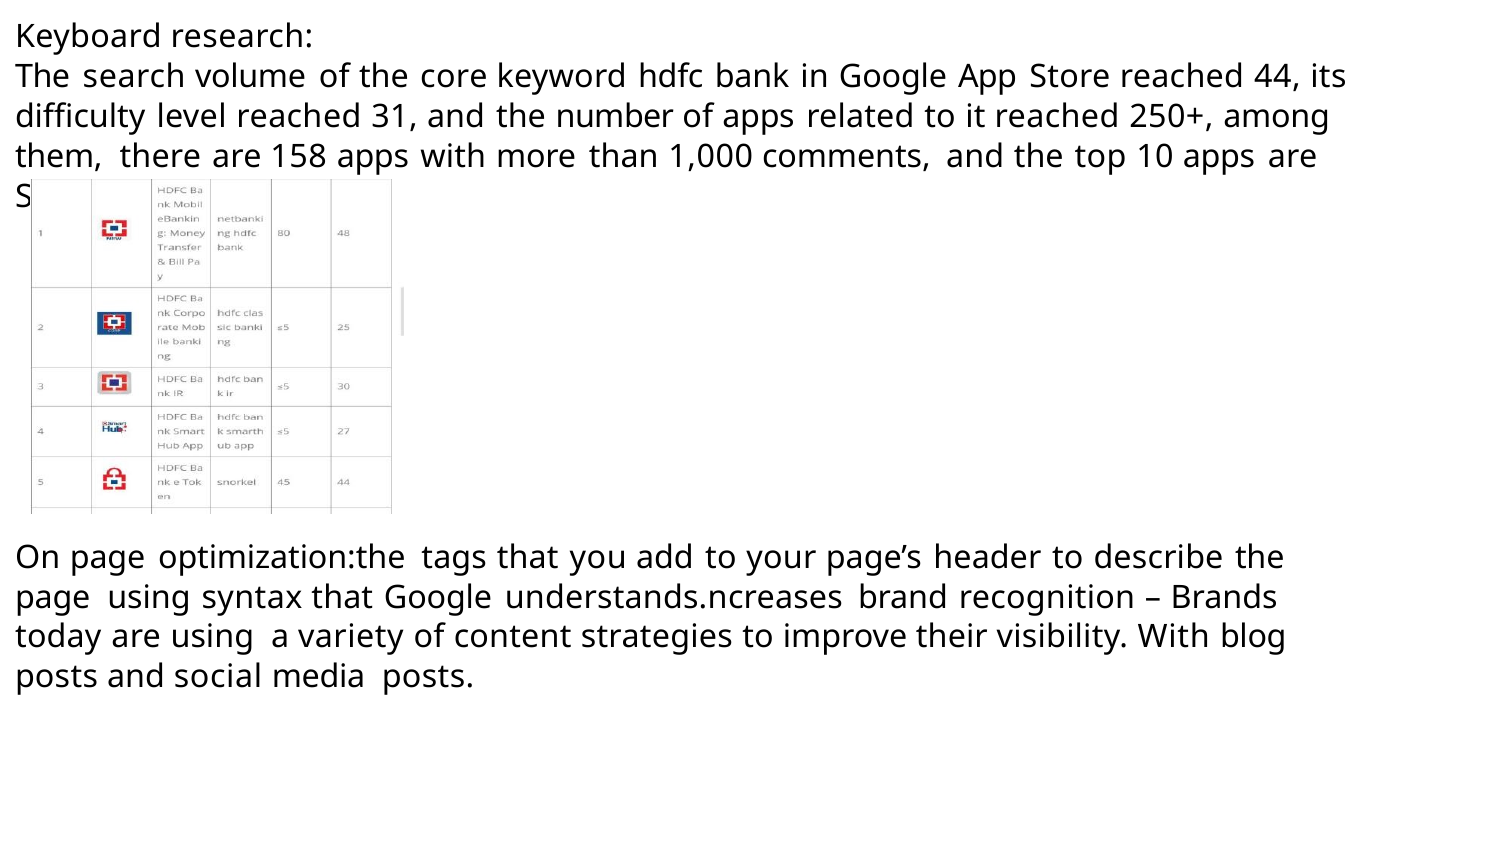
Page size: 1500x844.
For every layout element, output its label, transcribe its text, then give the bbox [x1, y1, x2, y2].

text_box Keyboard research: The search volume of the core keyword hdfc bank in Google App Store reached 44, its difficulty level reached 31, and the number of apps related to it reached 250+, among them, there are 158 apps with more than 1,000 comments, and the top 10 apps are Selected. [12, 12, 1362, 215]
text_box On page optimization:the tags that you add to your page’s header to describe the page using syntax that Google understands.ncreases brand recognition – Brands today are using a variety of content strategies to improve their visibility. With blog posts and social media posts. [12, 534, 1369, 694]
picture [30, 179, 404, 515]
